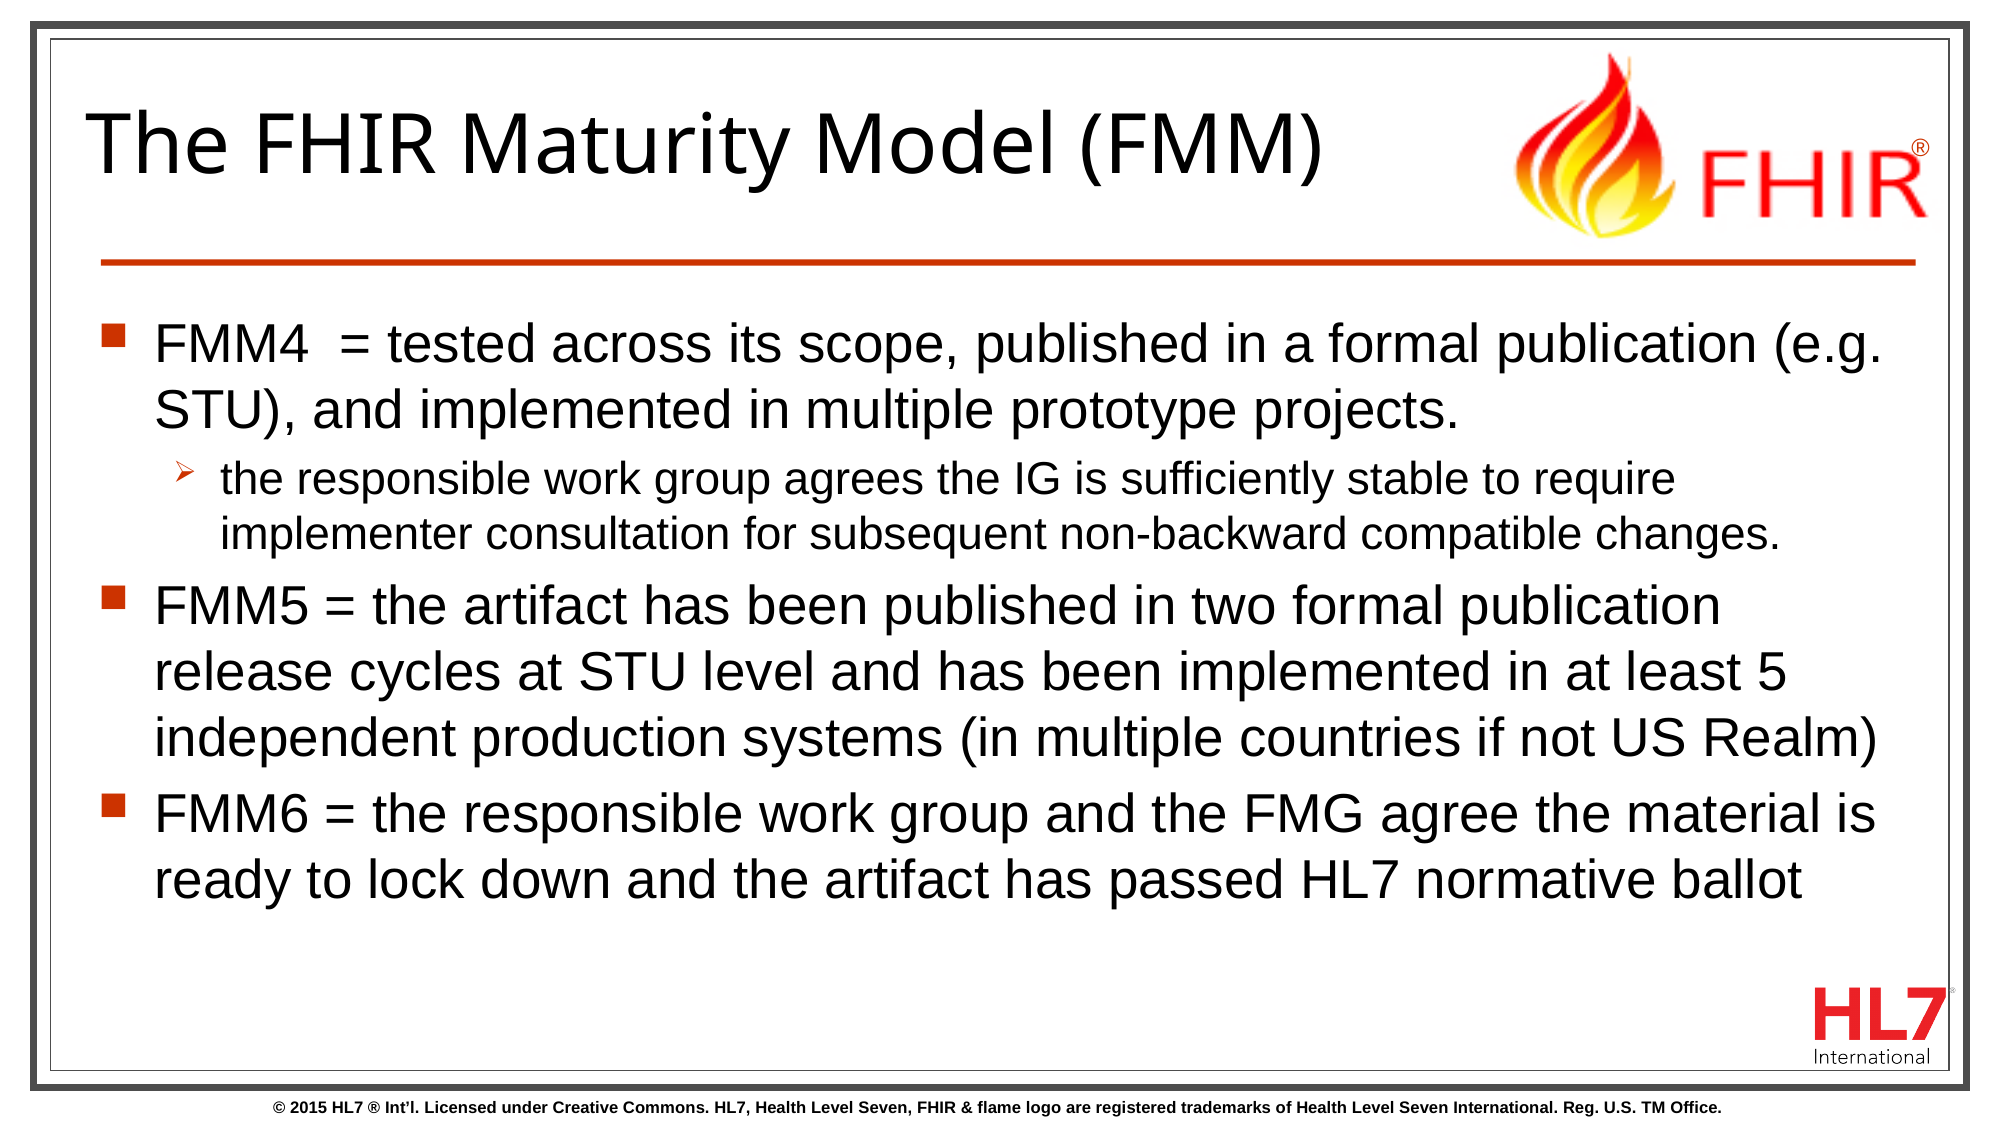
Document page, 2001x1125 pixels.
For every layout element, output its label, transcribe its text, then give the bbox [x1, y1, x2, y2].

picture [1498, 42, 1944, 249]
title The FHIR Maturity Model (FMM) [70, 54, 1504, 244]
picture [1771, 937, 1999, 1114]
list FMM4 = tested across its scope, published in a formal publication (e.g. STU), and implemented in multiple prototype projects. the responsible work group agrees the IG is sufficiently stable to require implementer consultation for subsequent non-backward compatible changes. FMM5 = the artifact has been published in two formal publication release cycles at STU level and has been implemented in at least 5 independent production systems (in multiple countries if not US Realm) FMM6 = the responsible work group and the FMG agree the material is ready to lock down and the artifact has passed HL7 normative ballot [83, 299, 1917, 1059]
